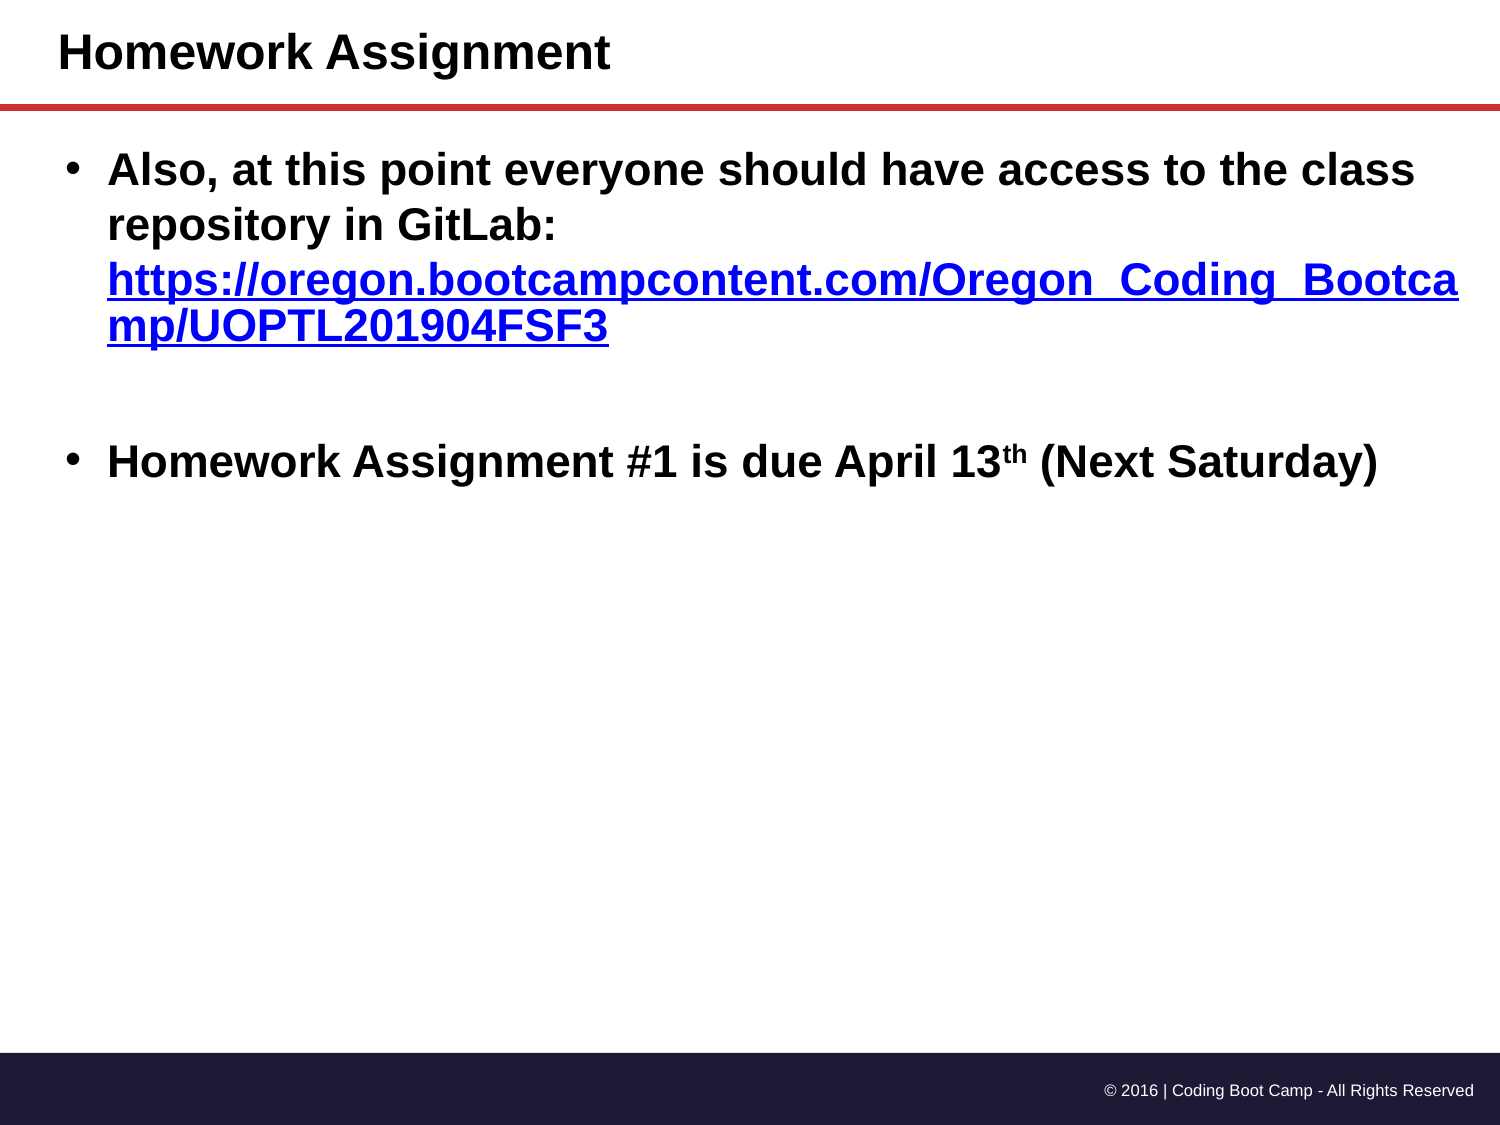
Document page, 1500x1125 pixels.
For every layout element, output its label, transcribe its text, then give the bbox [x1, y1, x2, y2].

title Homework Assignment [49, 0, 948, 108]
text_box Also, at this point everyone should have access to the class repository in GitLab: https://oregon.bootcampcontent.com/Oregon_Coding_Bootcamp/UOPTL201904FSF3 Homework Assignment #1 is due April 13th (Next Saturday) [49, 124, 1484, 456]
